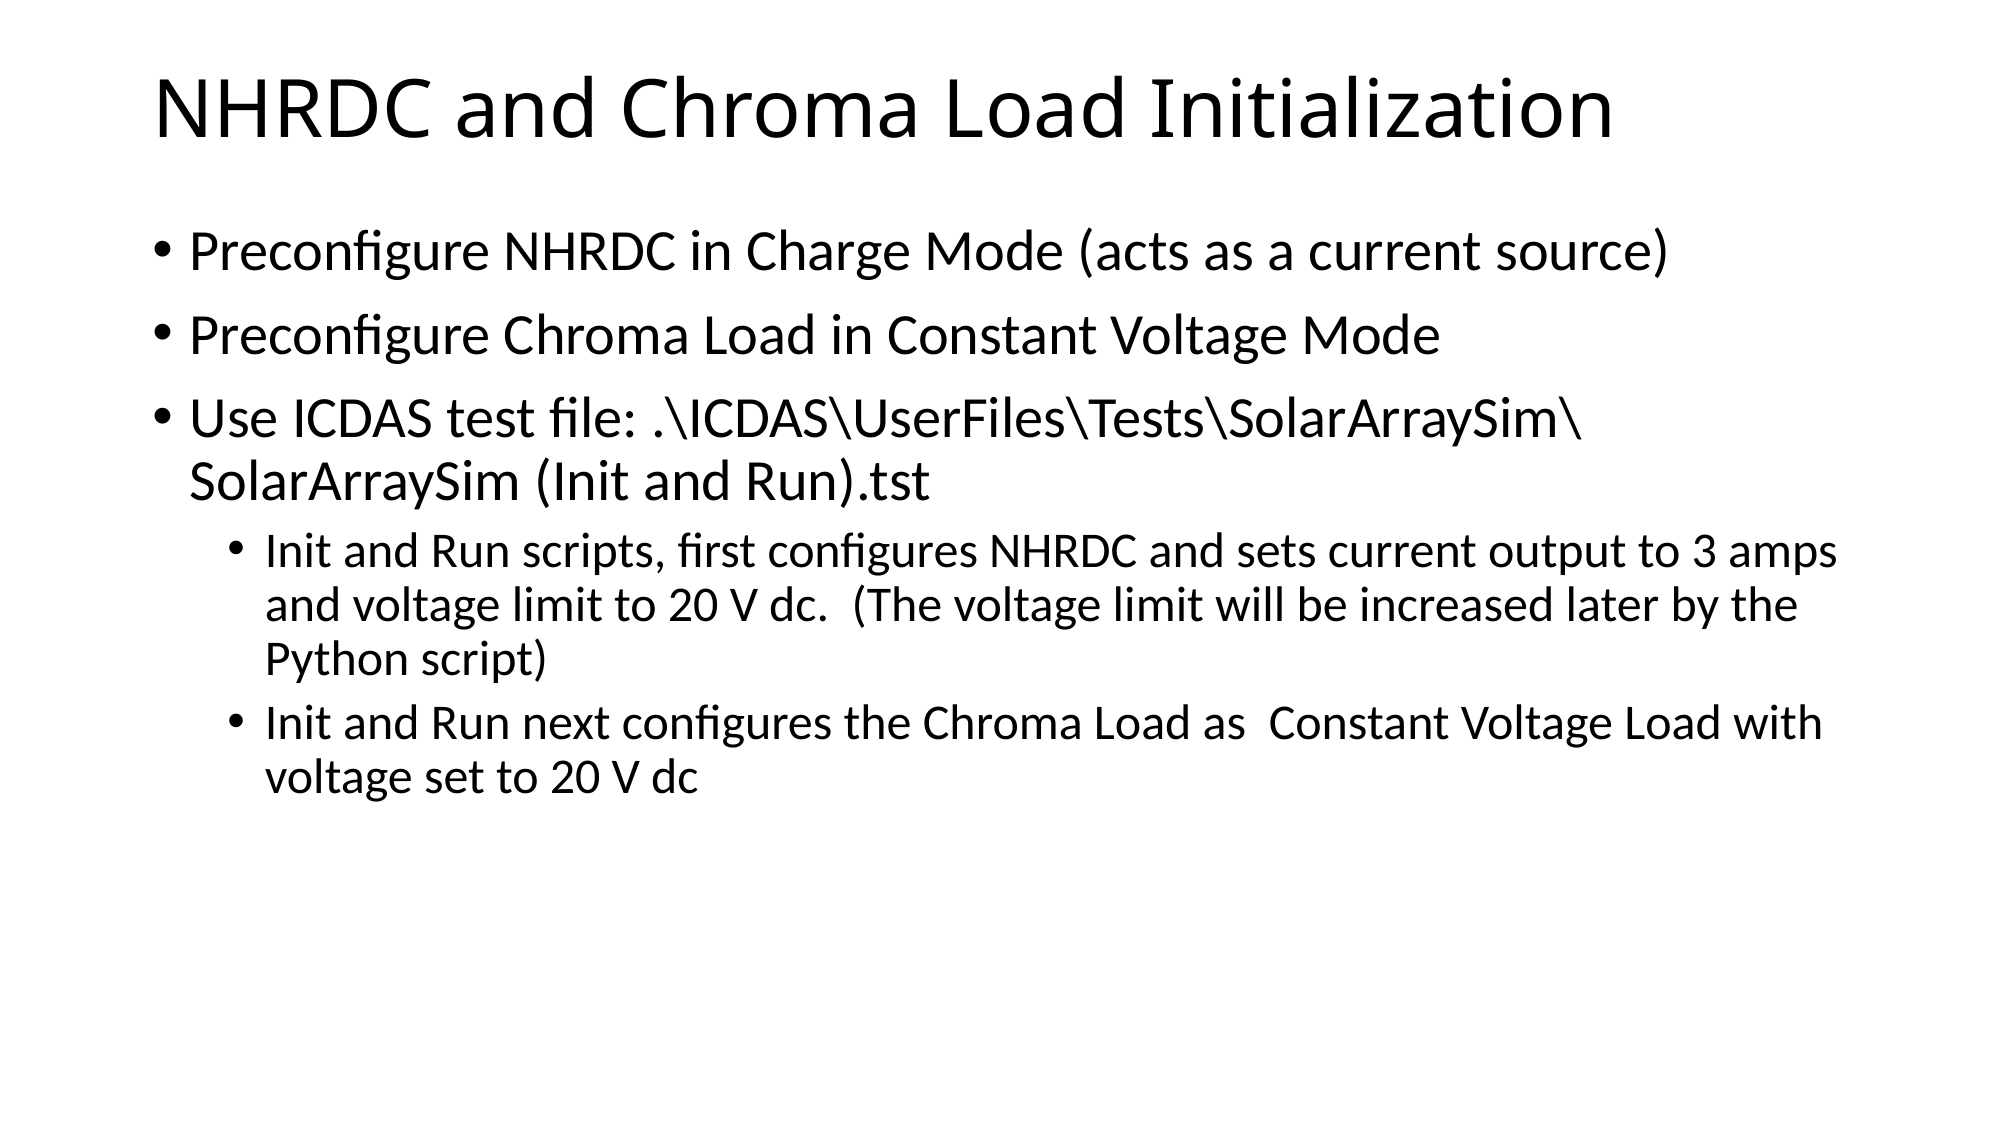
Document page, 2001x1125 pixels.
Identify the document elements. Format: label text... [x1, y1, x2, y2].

title NHRDC and Chroma Load Initialization [137, 59, 1863, 163]
list Preconfigure NHRDC in Charge Mode (acts as a current source) Preconfigure Chroma Load in Constant Voltage Mode Use ICDAS test file: .\ICDAS\UserFiles\Tests\SolarArraySim\SolarArraySim (Init and Run).tst Init and Run scripts, first configures NHRDC and sets current output to 3 amps and voltage limit to 20 V dc. (The voltage limit will be increased later by the Python script) Init and Run next configures the Chroma Load as Constant Voltage Load with voltage set to 20 V dc [137, 212, 1863, 1014]
